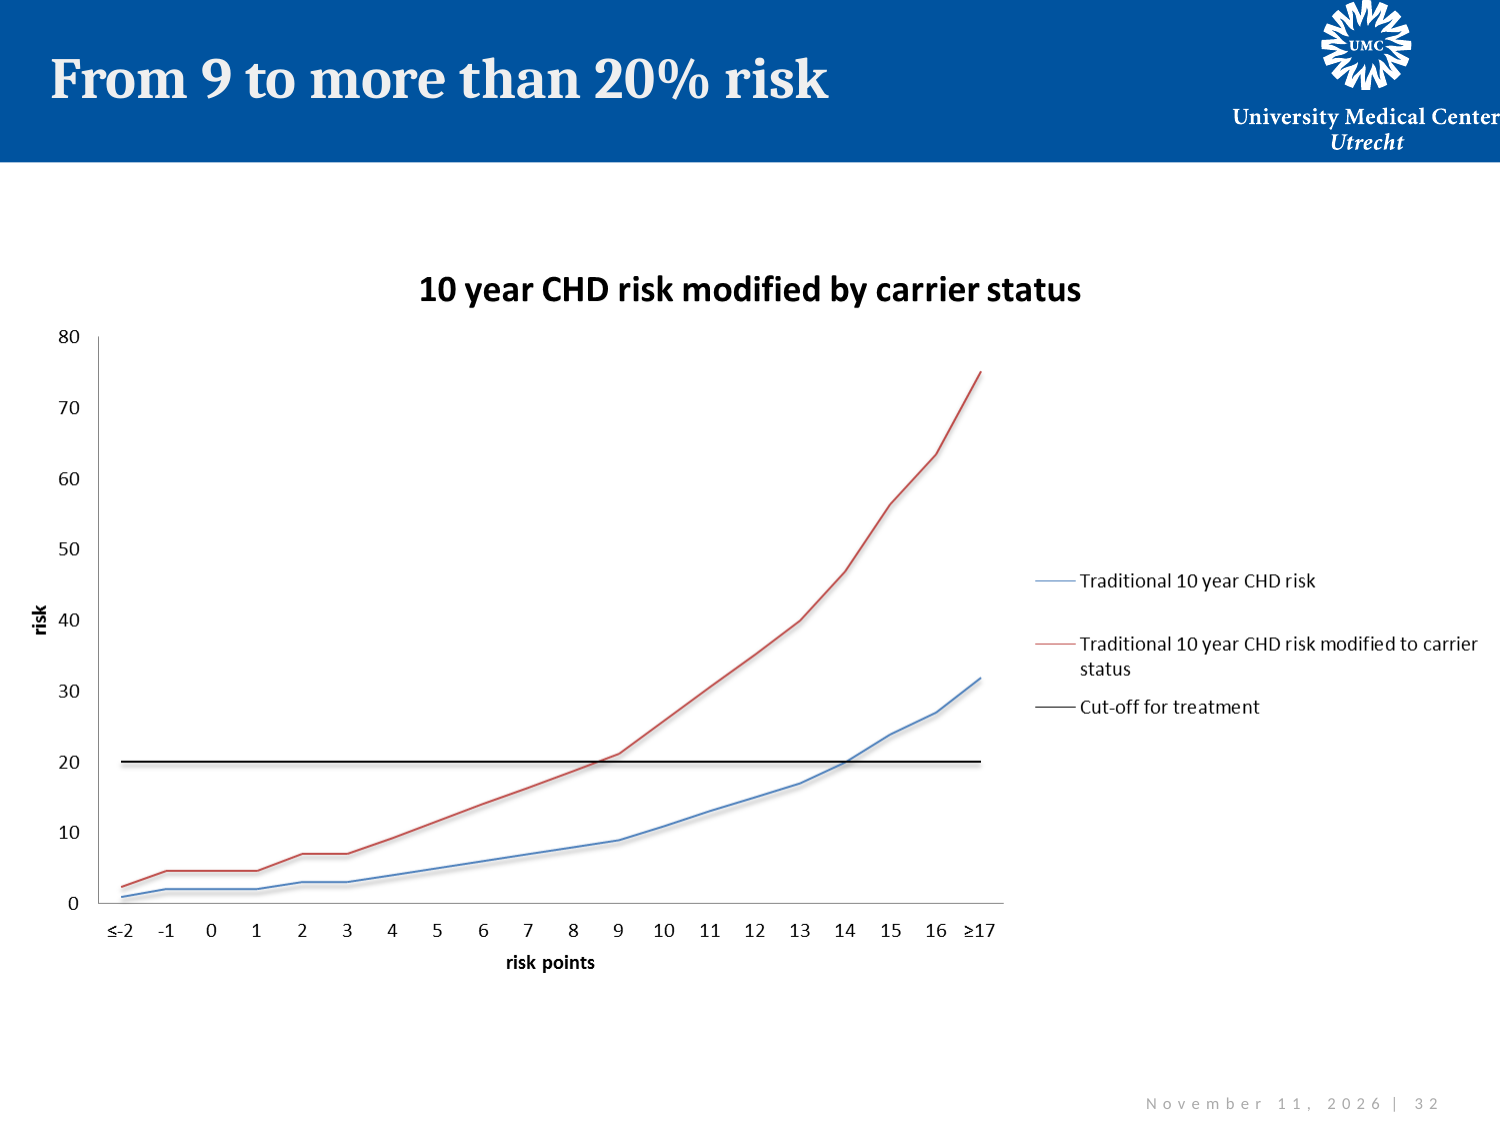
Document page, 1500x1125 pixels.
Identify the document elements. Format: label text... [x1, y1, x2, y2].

title From 9 to more than 20% risk [34, 0, 1238, 151]
picture [0, 249, 1500, 1001]
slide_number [1068, 1087, 1453, 1118]
